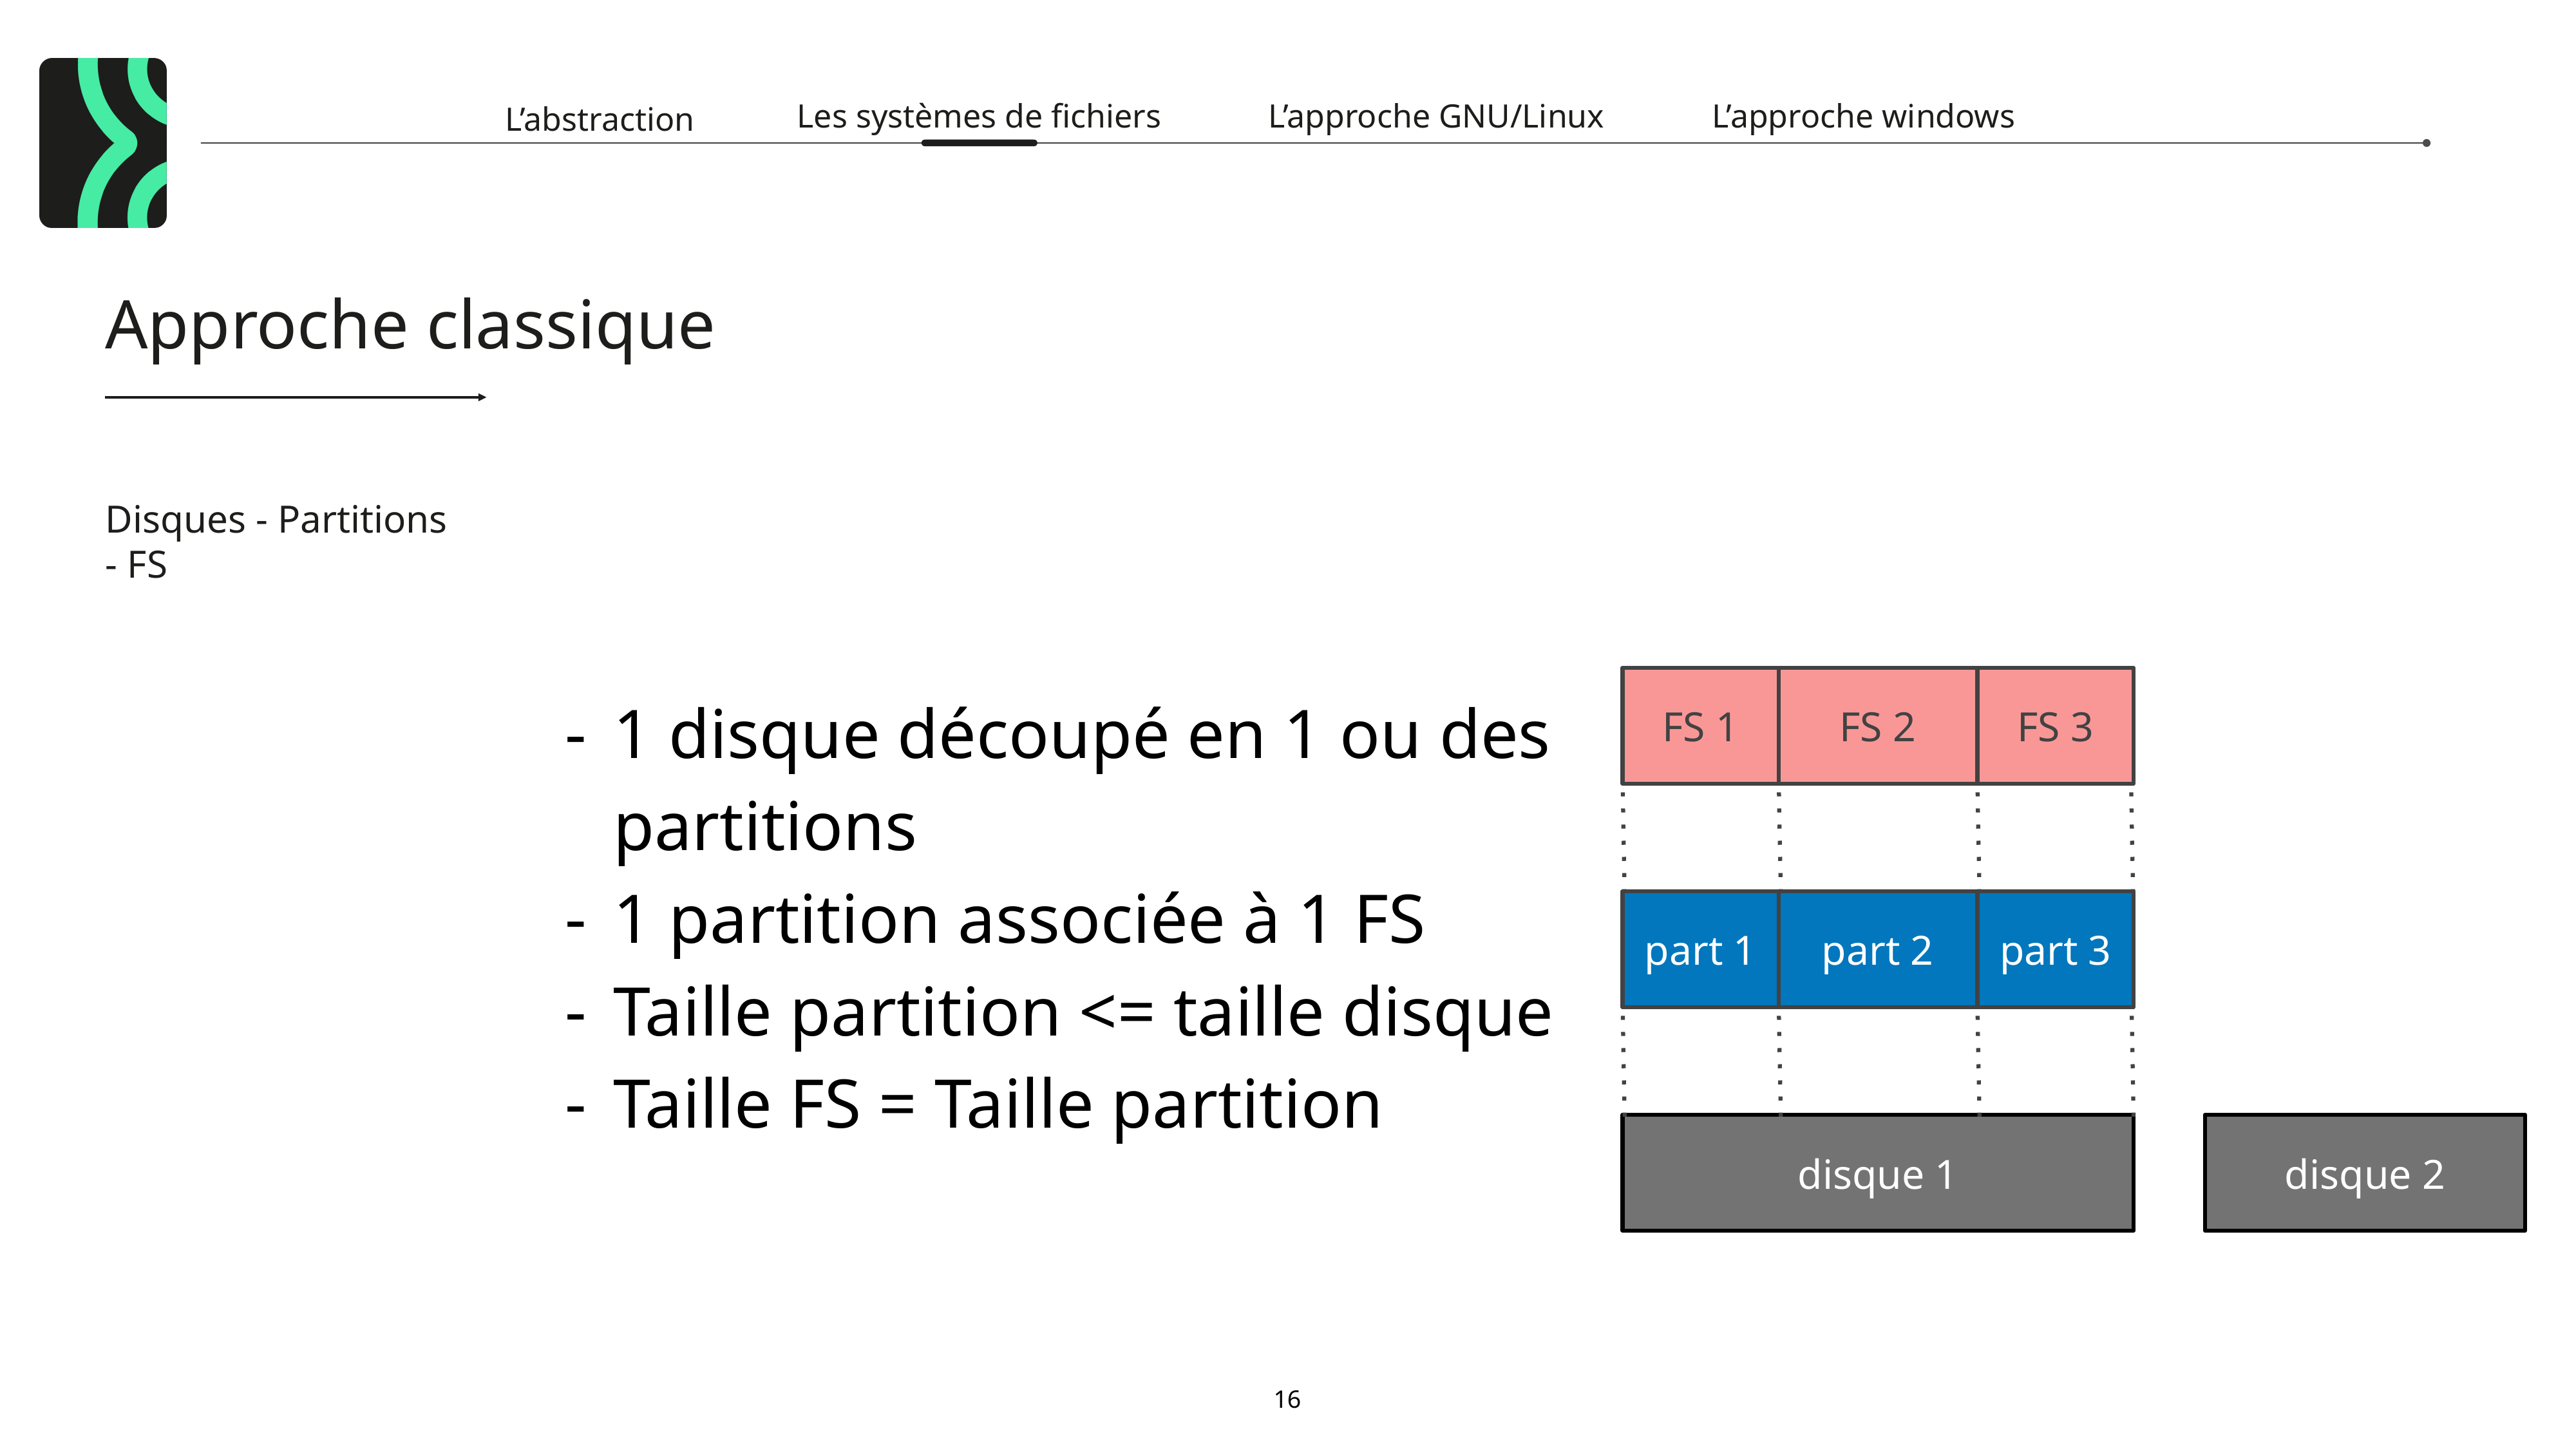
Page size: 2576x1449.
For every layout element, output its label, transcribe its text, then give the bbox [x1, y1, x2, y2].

text_box L’approche windows [1685, 90, 2042, 140]
slide_number ‹#› [1267, 571, 1307, 1423]
text_box L’approche GNU/Linux [1242, 90, 1631, 140]
text_box [921, 140, 1037, 142]
text_box L’abstraction [483, 93, 717, 142]
text_box Approche classique [100, 276, 1513, 368]
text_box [1622, 667, 2526, 1231]
text_box [922, 144, 1037, 147]
text_box Disques - Partitions - FS [100, 489, 471, 591]
picture [39, 58, 167, 228]
text_box 1 disque découpé en 1 ou des partitions 1 partition associée à 1 FS Taille partition <= taille disque Taille FS = Taille partition [555, 439, 1611, 1382]
text_box Les systèmes de fichiers [770, 90, 1189, 140]
